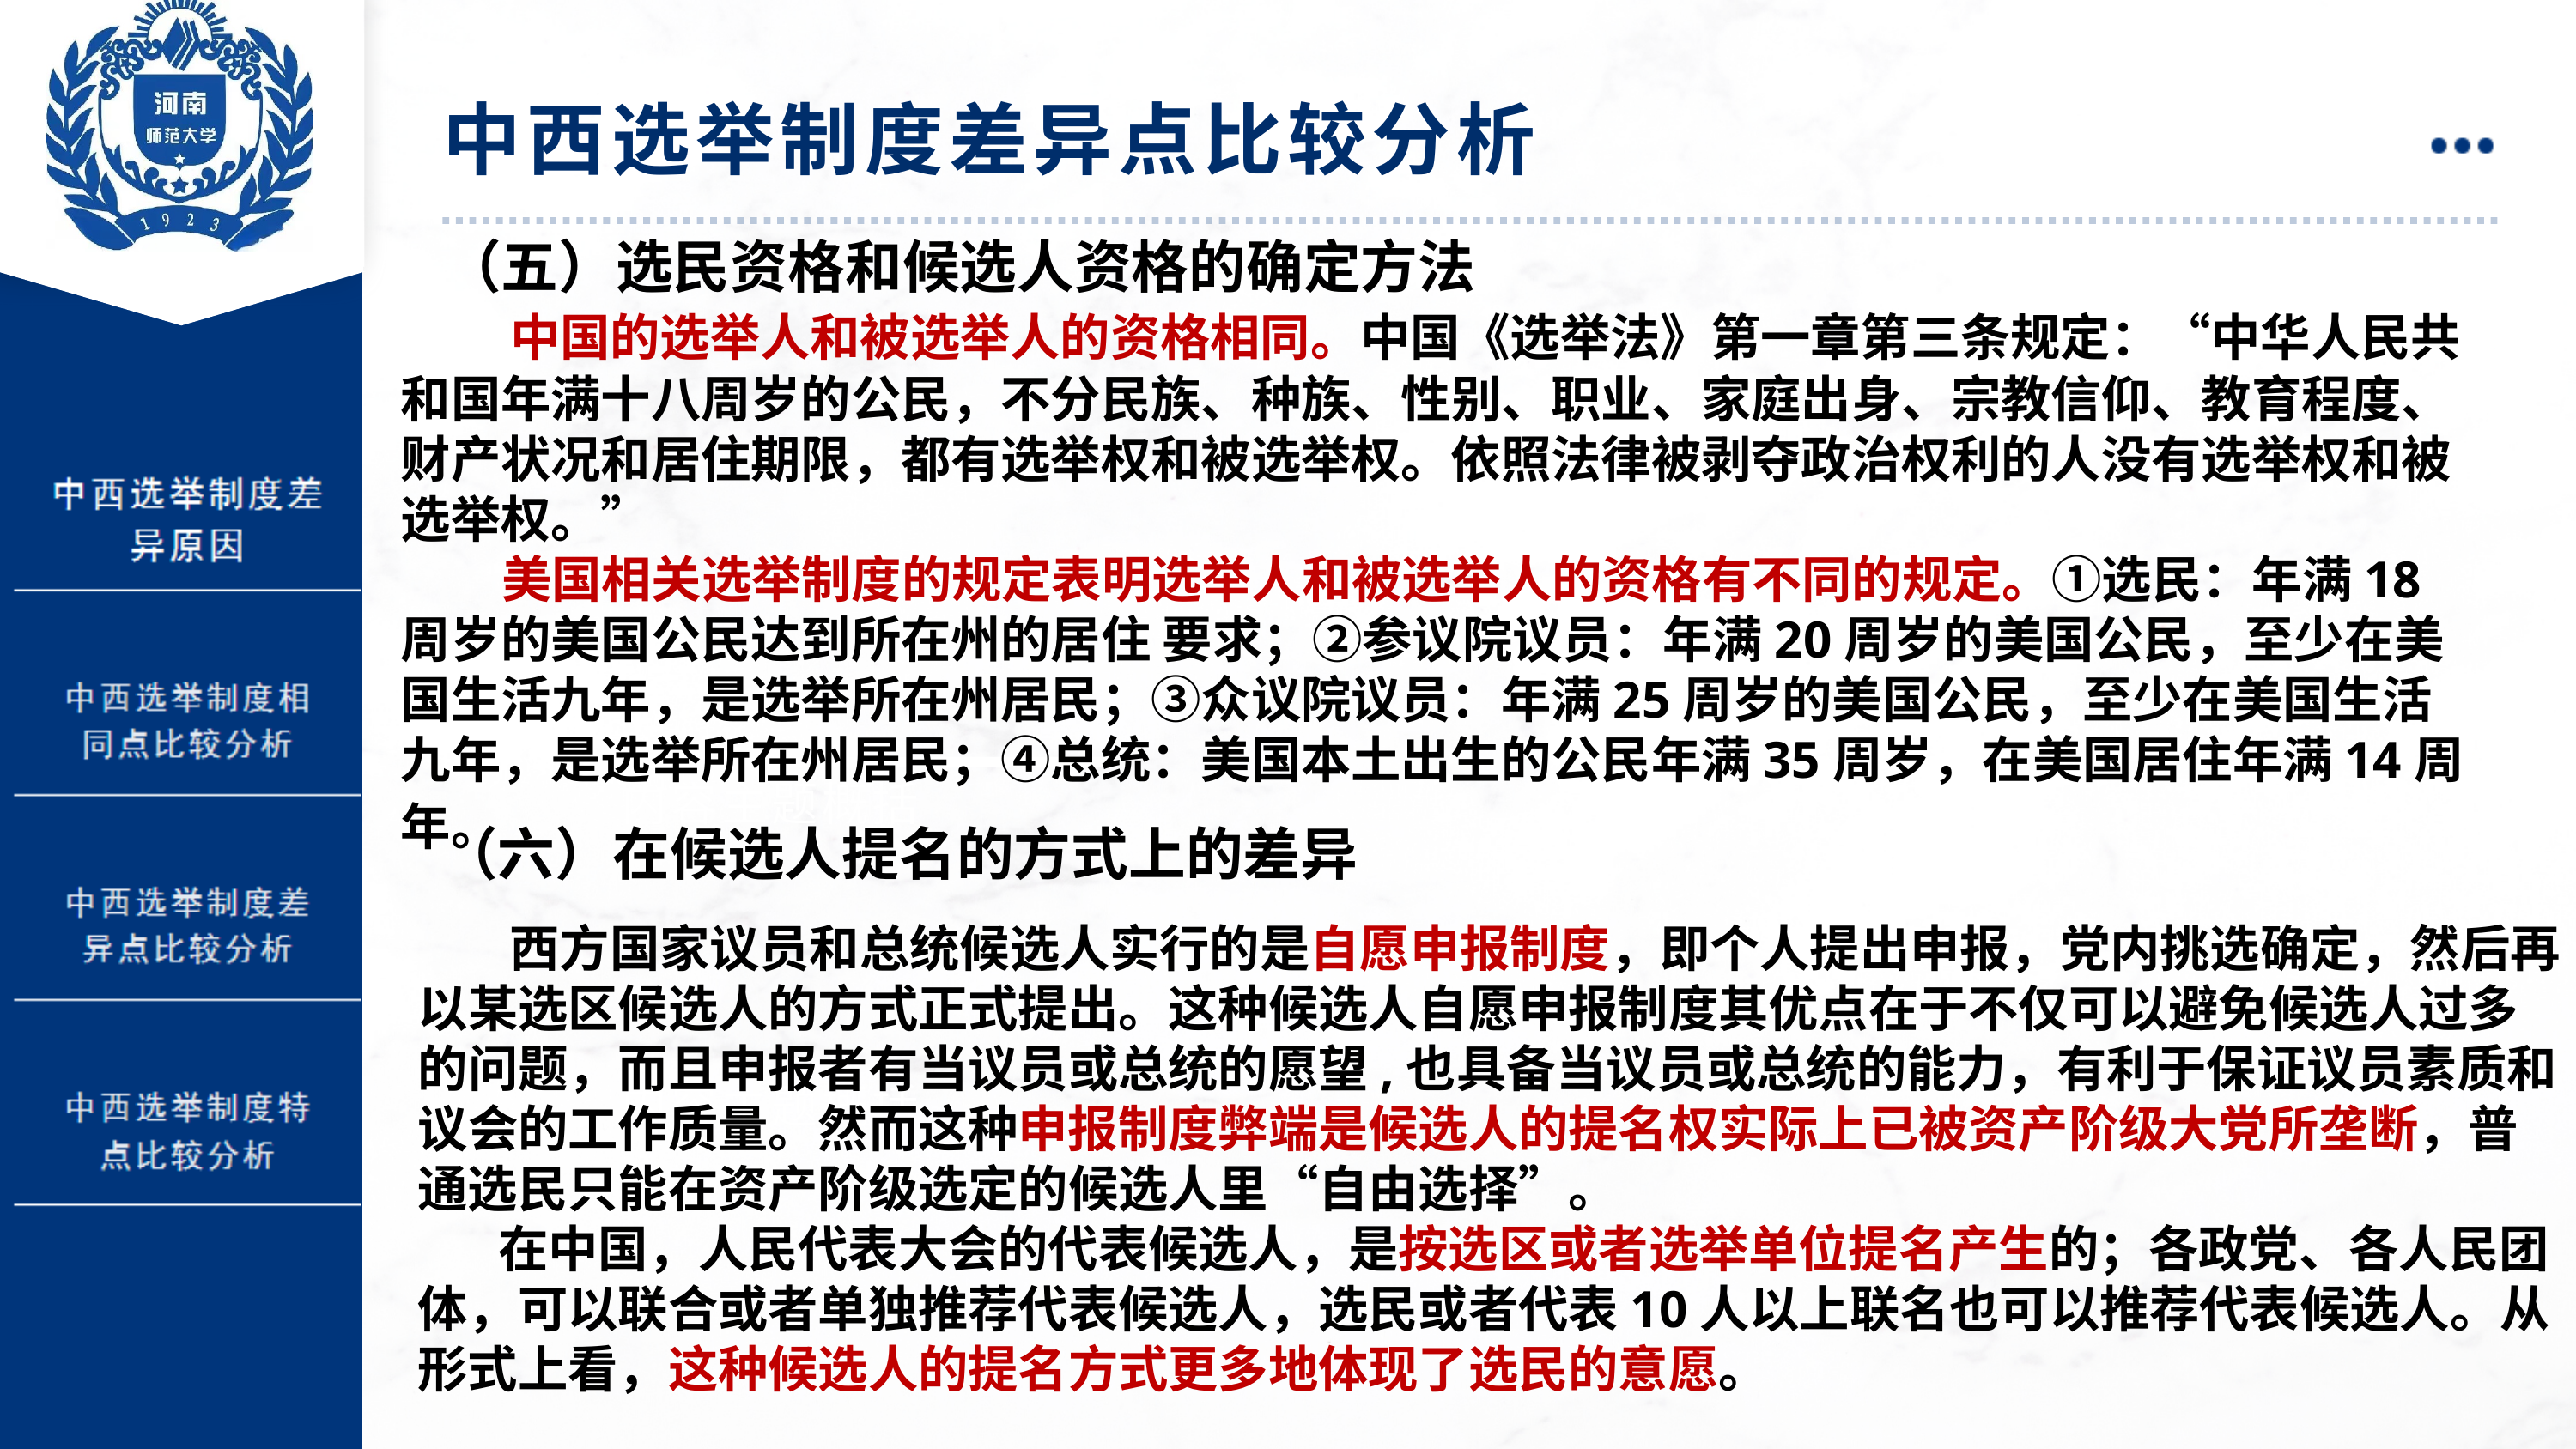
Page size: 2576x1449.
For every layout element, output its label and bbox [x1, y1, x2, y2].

picture [0, 0, 2576, 1449]
text_box [630, 756, 1110, 788]
text_box [365, 499, 992, 961]
